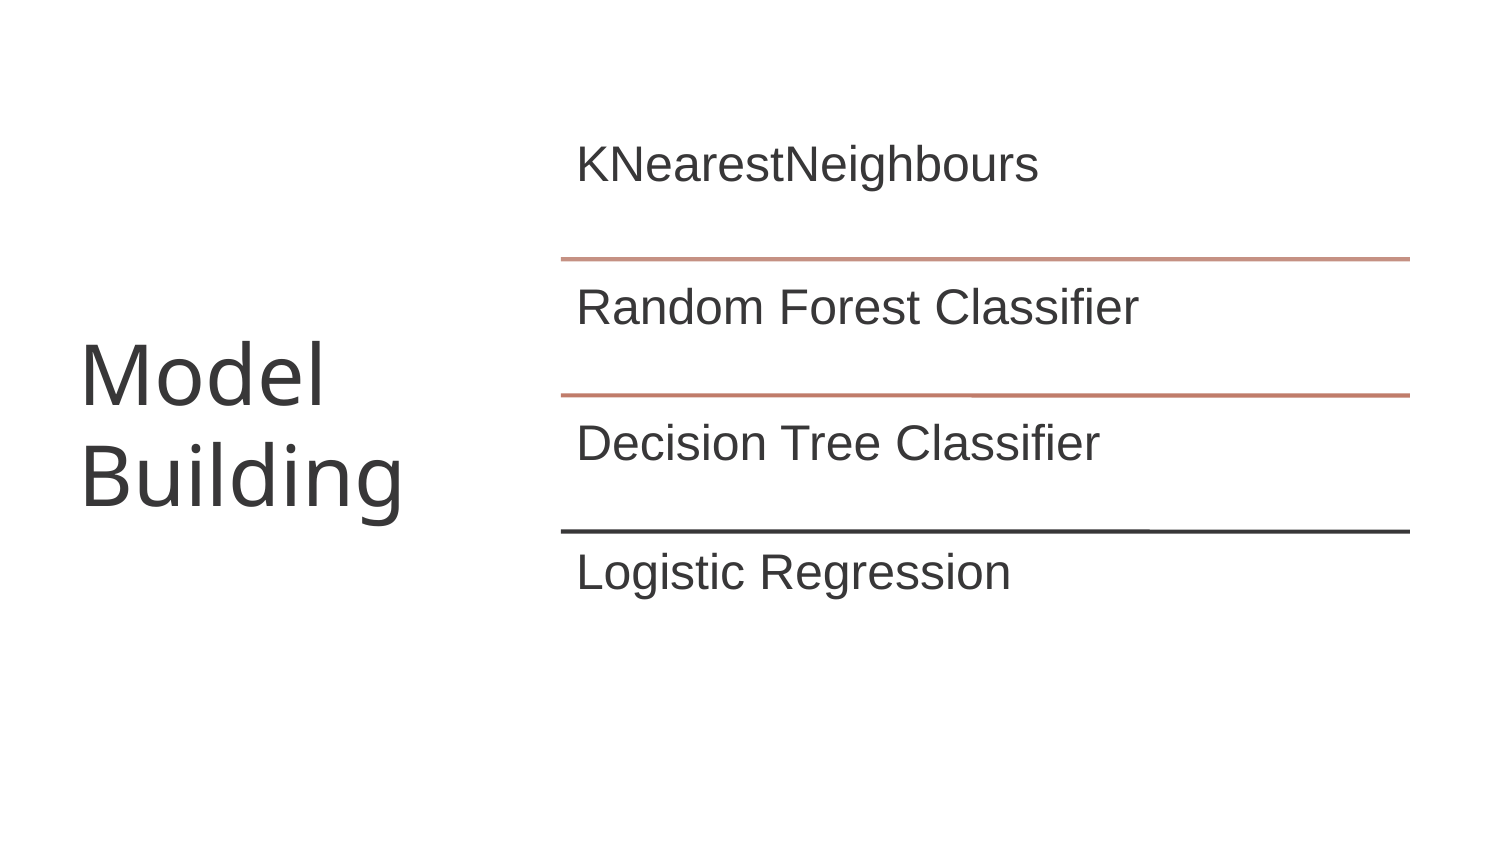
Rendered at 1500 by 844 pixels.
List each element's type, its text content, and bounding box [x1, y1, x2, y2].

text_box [560, 122, 1411, 805]
title Model Building [78, 78, 499, 766]
